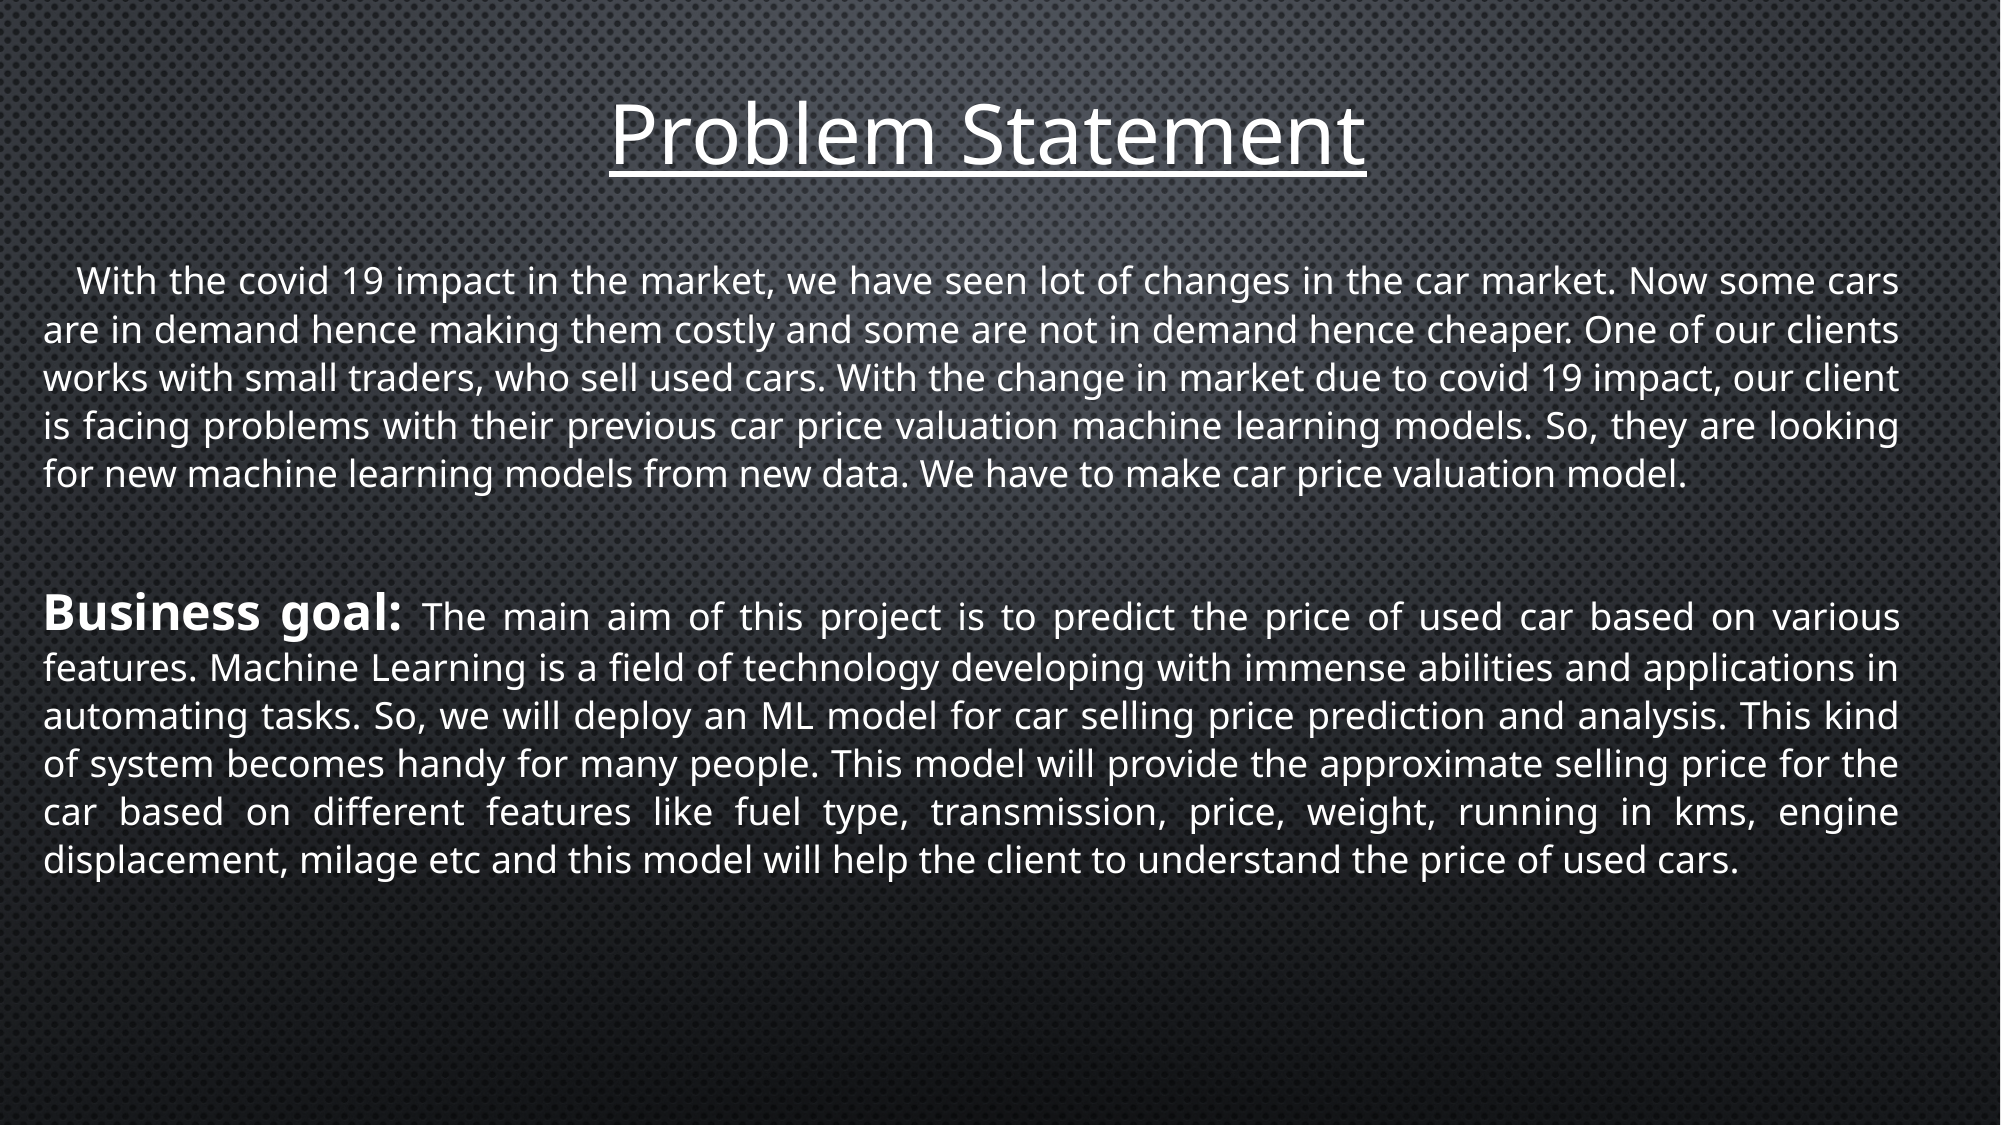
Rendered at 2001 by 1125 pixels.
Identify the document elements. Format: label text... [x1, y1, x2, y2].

text_box Problem Statement [83, 74, 1893, 117]
text_box With the covid 19 impact in the market, we have seen lot of changes in the car market. Now some cars are in demand hence making them costly and some are not in demand hence cheaper. One of our clients works with small traders, who sell used cars. With the change in market due to covid 19 impact, our client is facing problems with their previous car price valuation machine learning models. So, they are looking for new machine learning models from new data. We have to make car price valuation model. Business goal: The main aim of this project is to predict the price of used car based on various features. Machine Learning is a field of technology developing with immense abilities and applications in automating tasks. So, we will deploy an ML model for car selling price prediction and analysis. This kind of system becomes handy for many people. This model will provide the approximate selling price for the car based on different features like fuel type, transmission, price, weight, running in kms, engine displacement, milage etc and this model will help the client to understand the price of used cars. [28, 117, 1917, 951]
